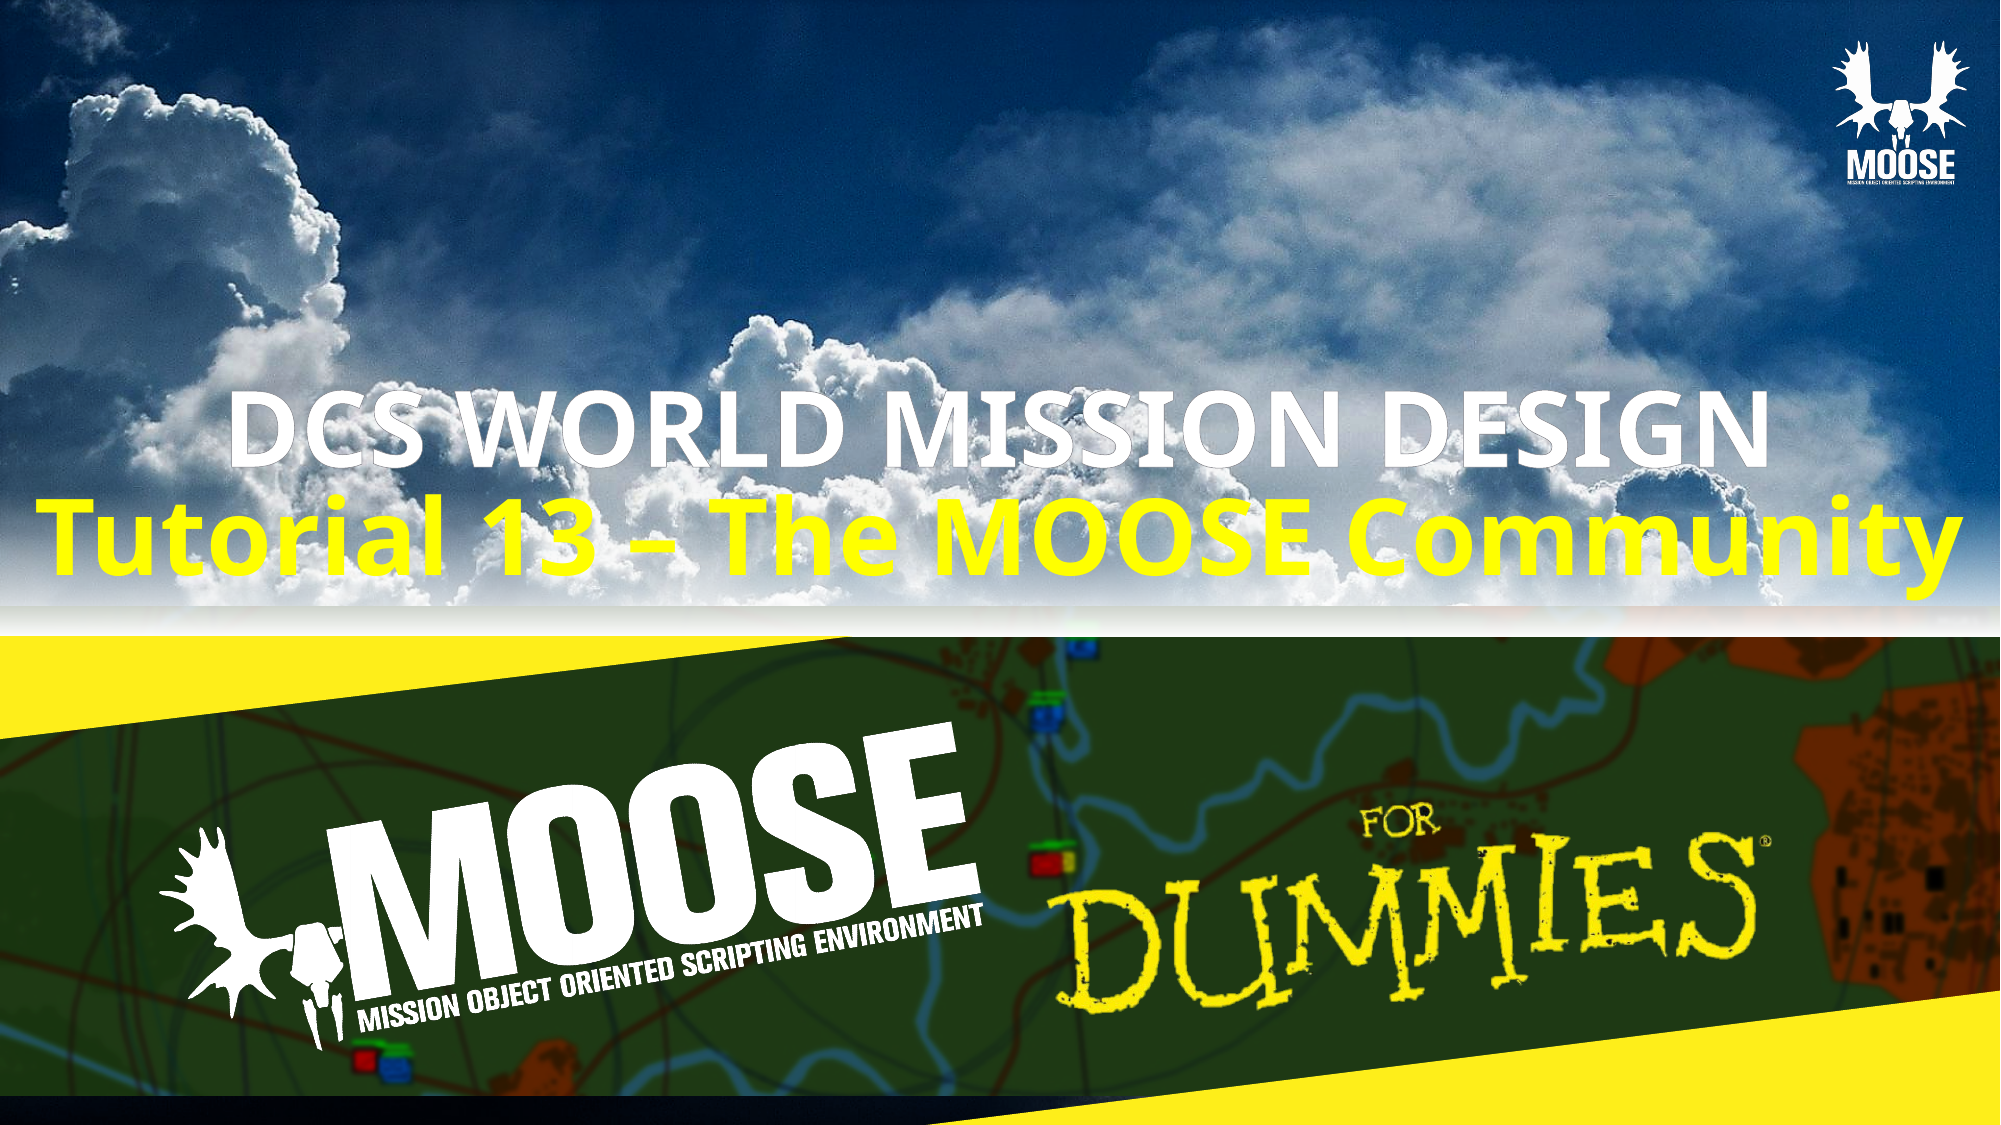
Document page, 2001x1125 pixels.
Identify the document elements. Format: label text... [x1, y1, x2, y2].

picture [0, 0, 2000, 341]
title DCS WORLD MISSION DESIGN Tutorial 13 – The MOOSE Community [0, 341, 2000, 637]
picture [0, 637, 2000, 1125]
